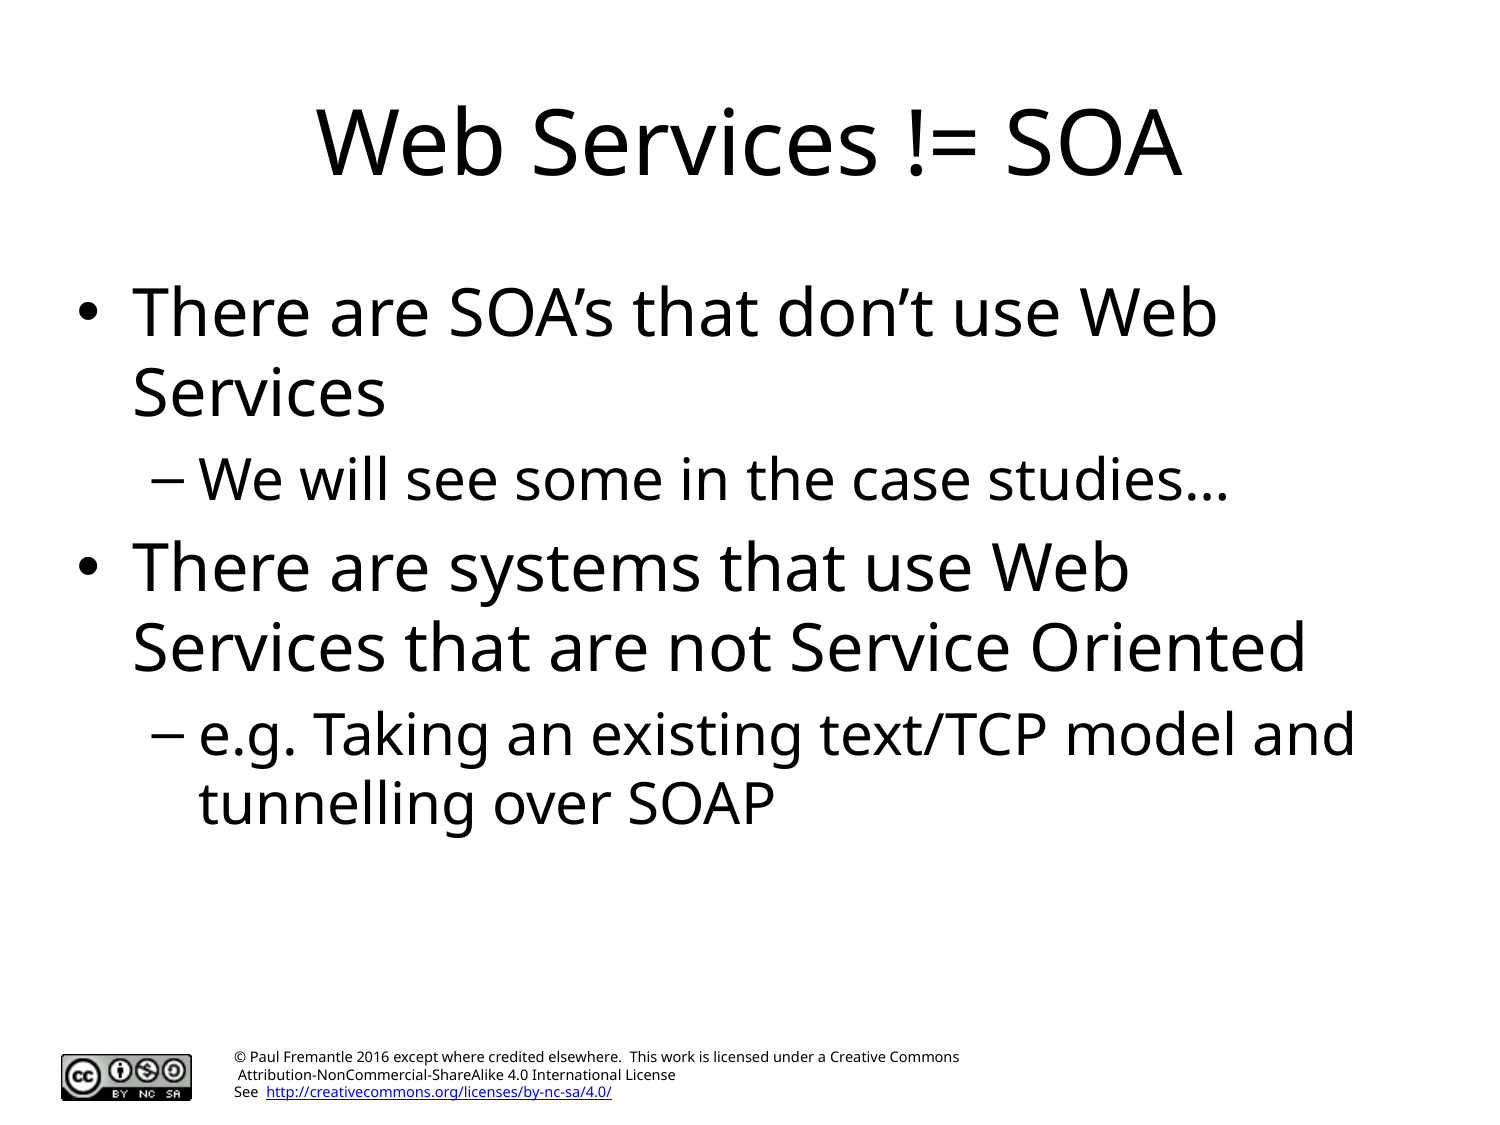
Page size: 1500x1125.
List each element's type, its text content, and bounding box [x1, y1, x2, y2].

picture [61, 1054, 192, 1101]
list There are SOA’s that don’t use Web Services We will see some in the case studies… There are systems that use Web Services that are not Service Oriented e.g. Taking an existing text/TCP model and tunnelling over SOAP [61, 262, 1412, 1005]
title Web Services != SOA [75, 45, 1425, 233]
